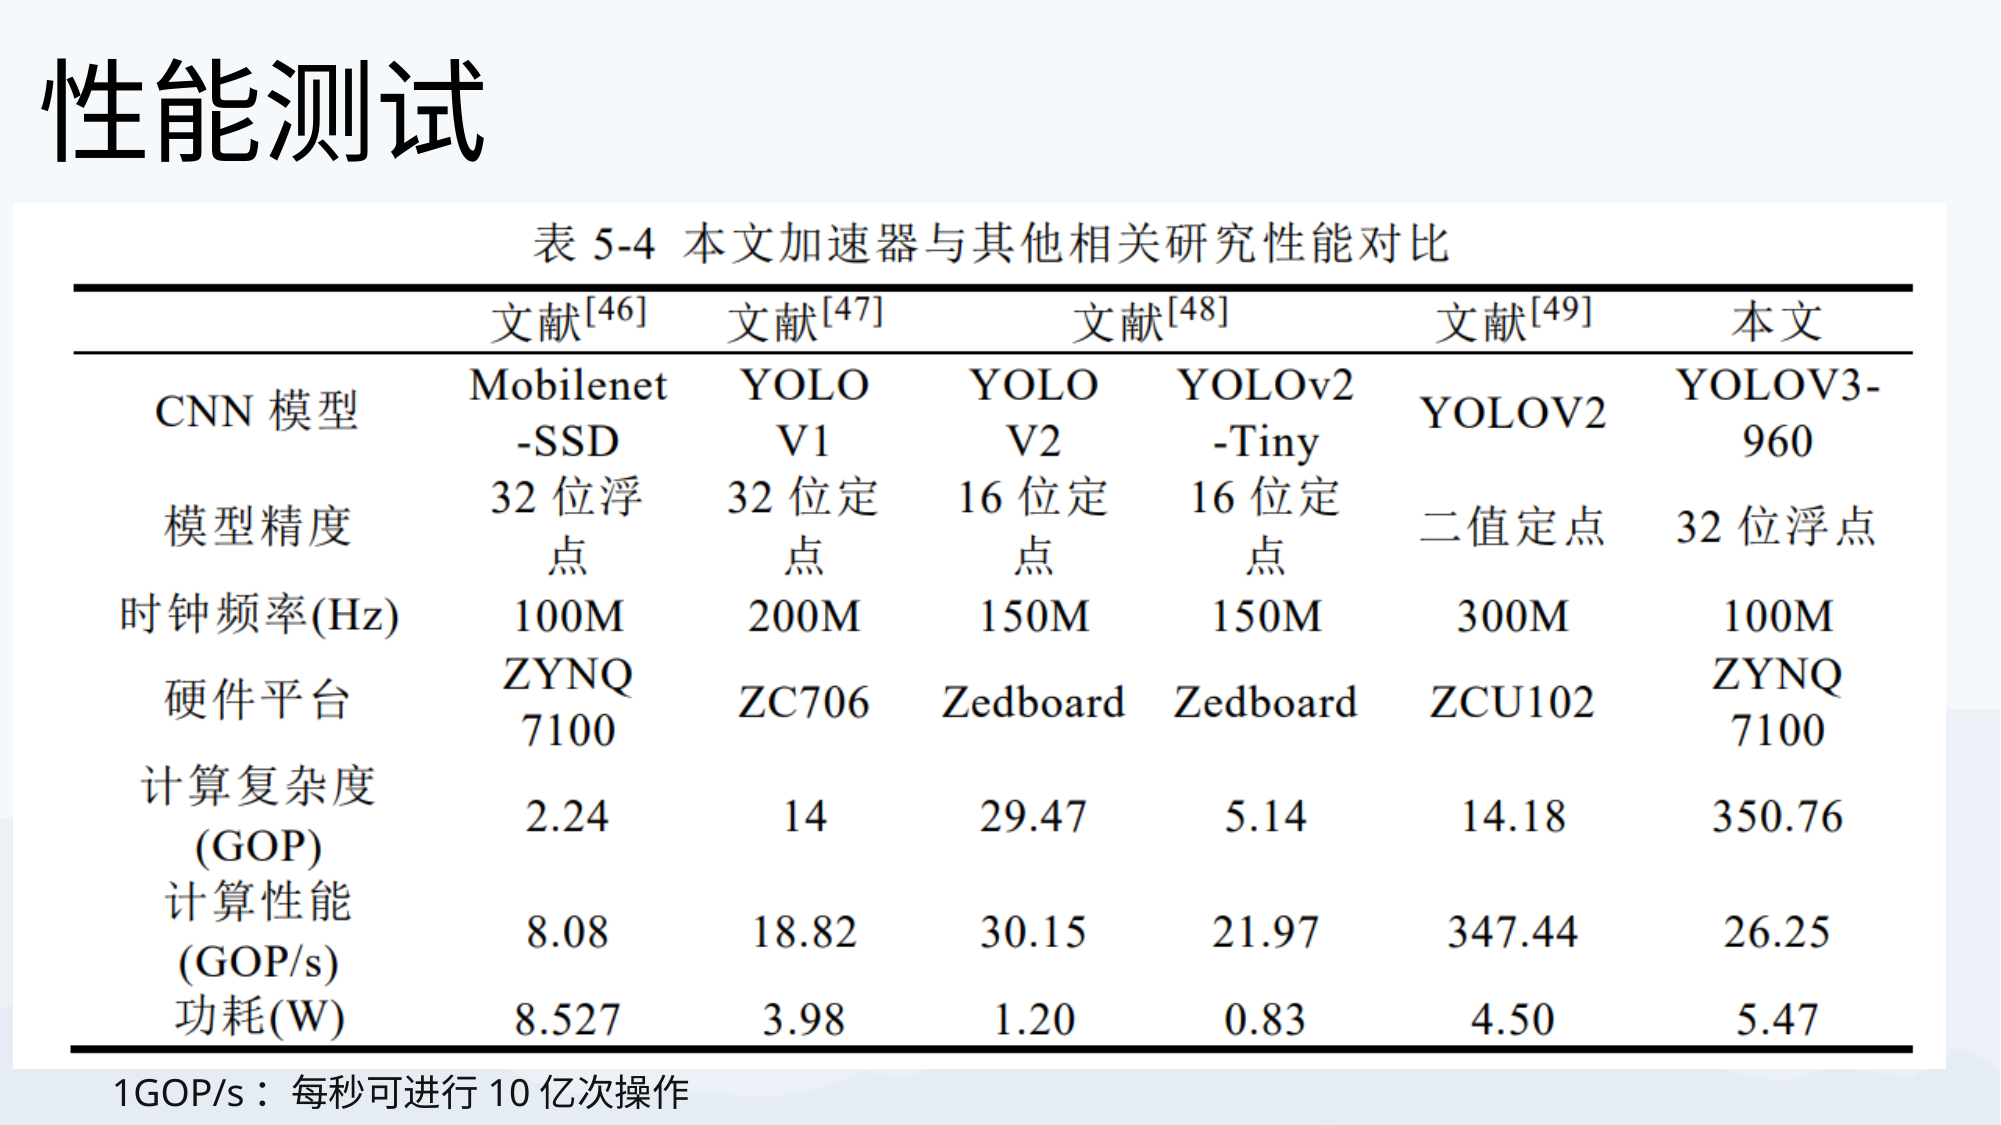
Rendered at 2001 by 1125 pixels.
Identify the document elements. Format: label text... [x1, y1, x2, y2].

text_box 性能测试 [23, 33, 801, 183]
picture [13, 203, 1946, 1069]
text_box 1GOP/s：每秒可进行10亿次操作 [97, 1069, 1113, 1122]
